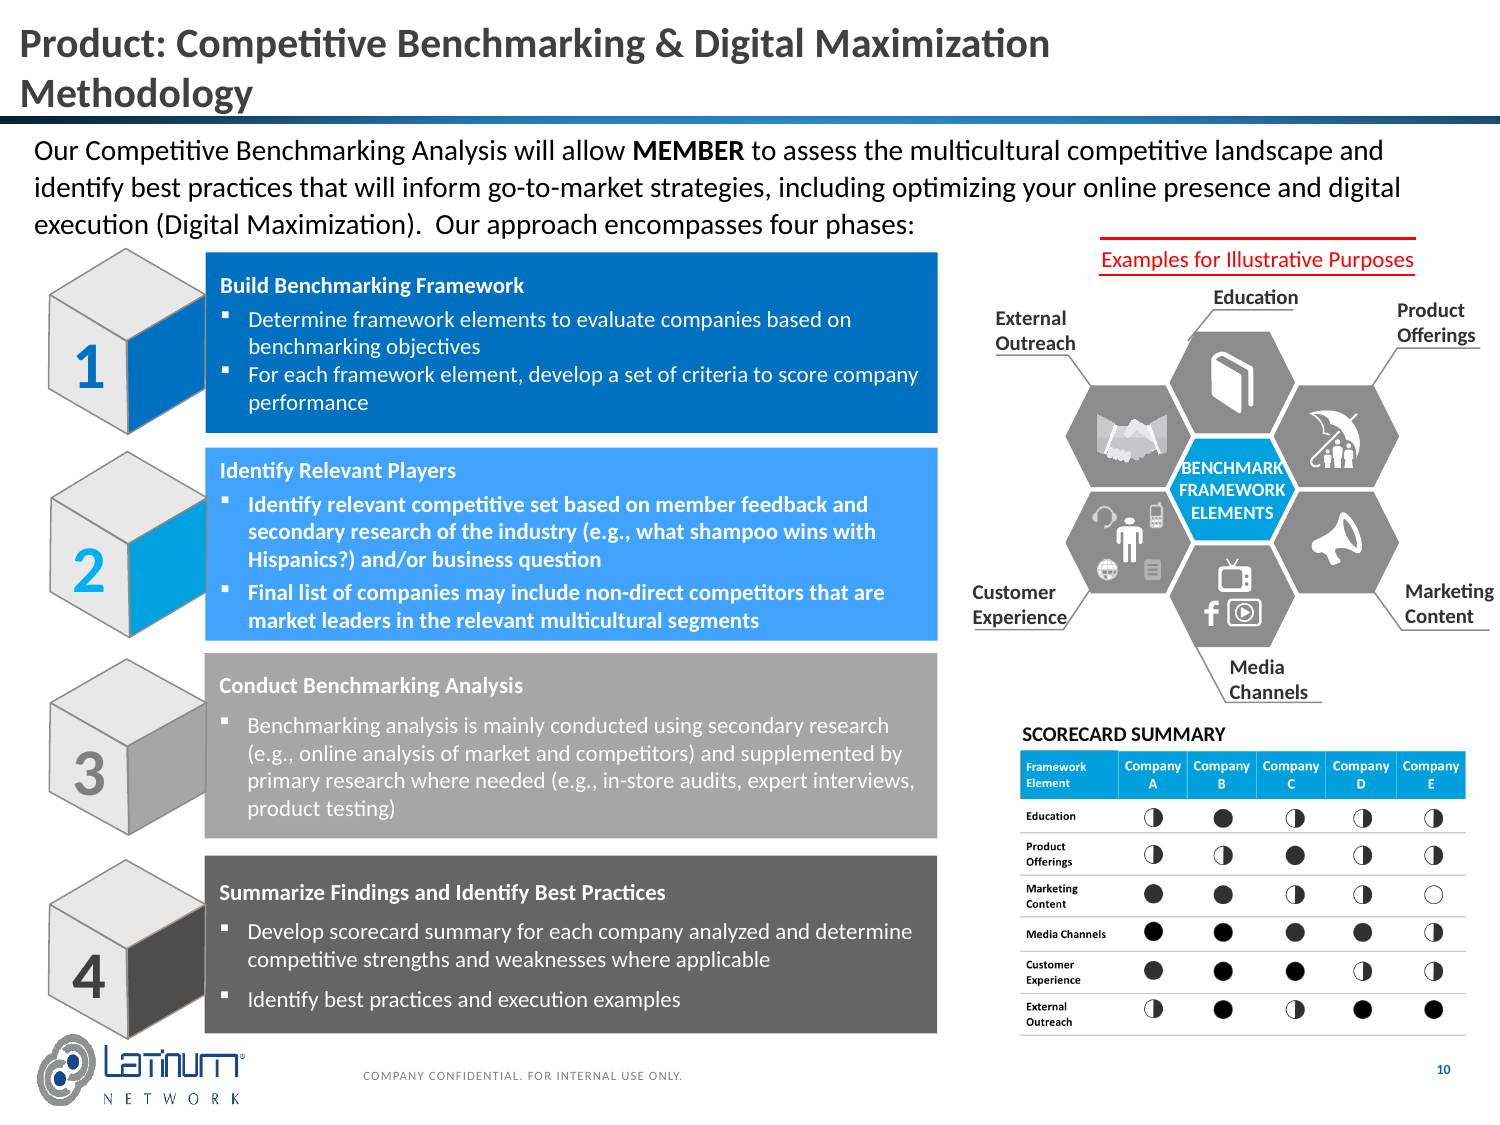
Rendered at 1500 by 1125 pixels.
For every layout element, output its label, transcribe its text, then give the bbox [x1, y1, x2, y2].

title Product: Competitive Benchmarking & Digital Maximization Methodology [4, 7, 1105, 125]
slide_number 10 [1324, 1052, 1466, 1099]
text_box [32, 236, 1500, 1040]
picture [1105, 116, 1500, 124]
text_box Our Competitive Benchmarking Analysis will allow MEMBER to assess the multicultural competitive landscape and identify best practices that will inform go-to-market strategies, including optimizing your online presence and digital execution (Digital Maximization). Our approach encompasses four phases: [34, 129, 1433, 220]
picture [37, 1040, 245, 1106]
footer COMPANY CONFIDENTIAL. FOR INTERNAL USE ONLY. [154, 1052, 892, 1105]
